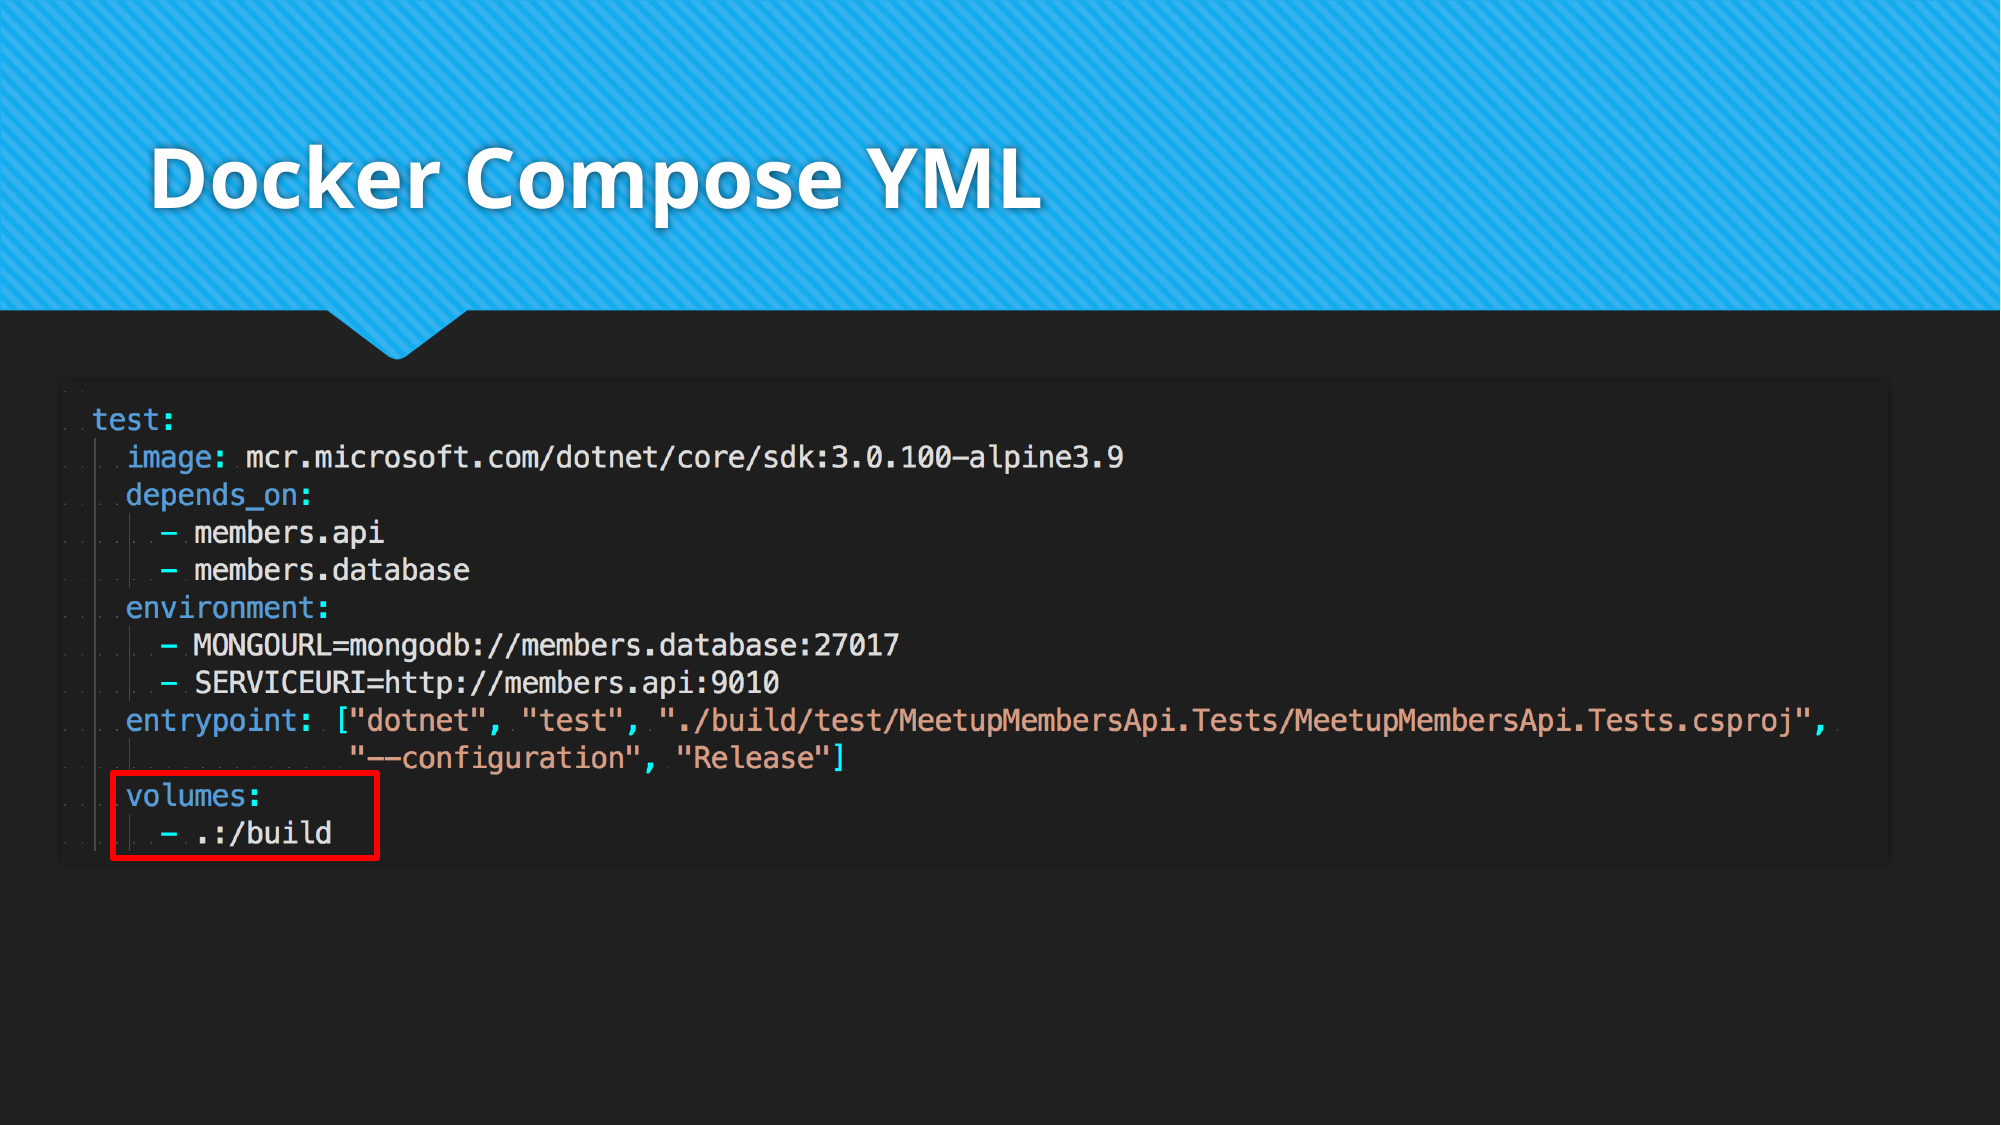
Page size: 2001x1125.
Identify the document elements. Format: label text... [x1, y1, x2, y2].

title Docker Compose YML [132, 73, 1868, 233]
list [61, 381, 1888, 865]
